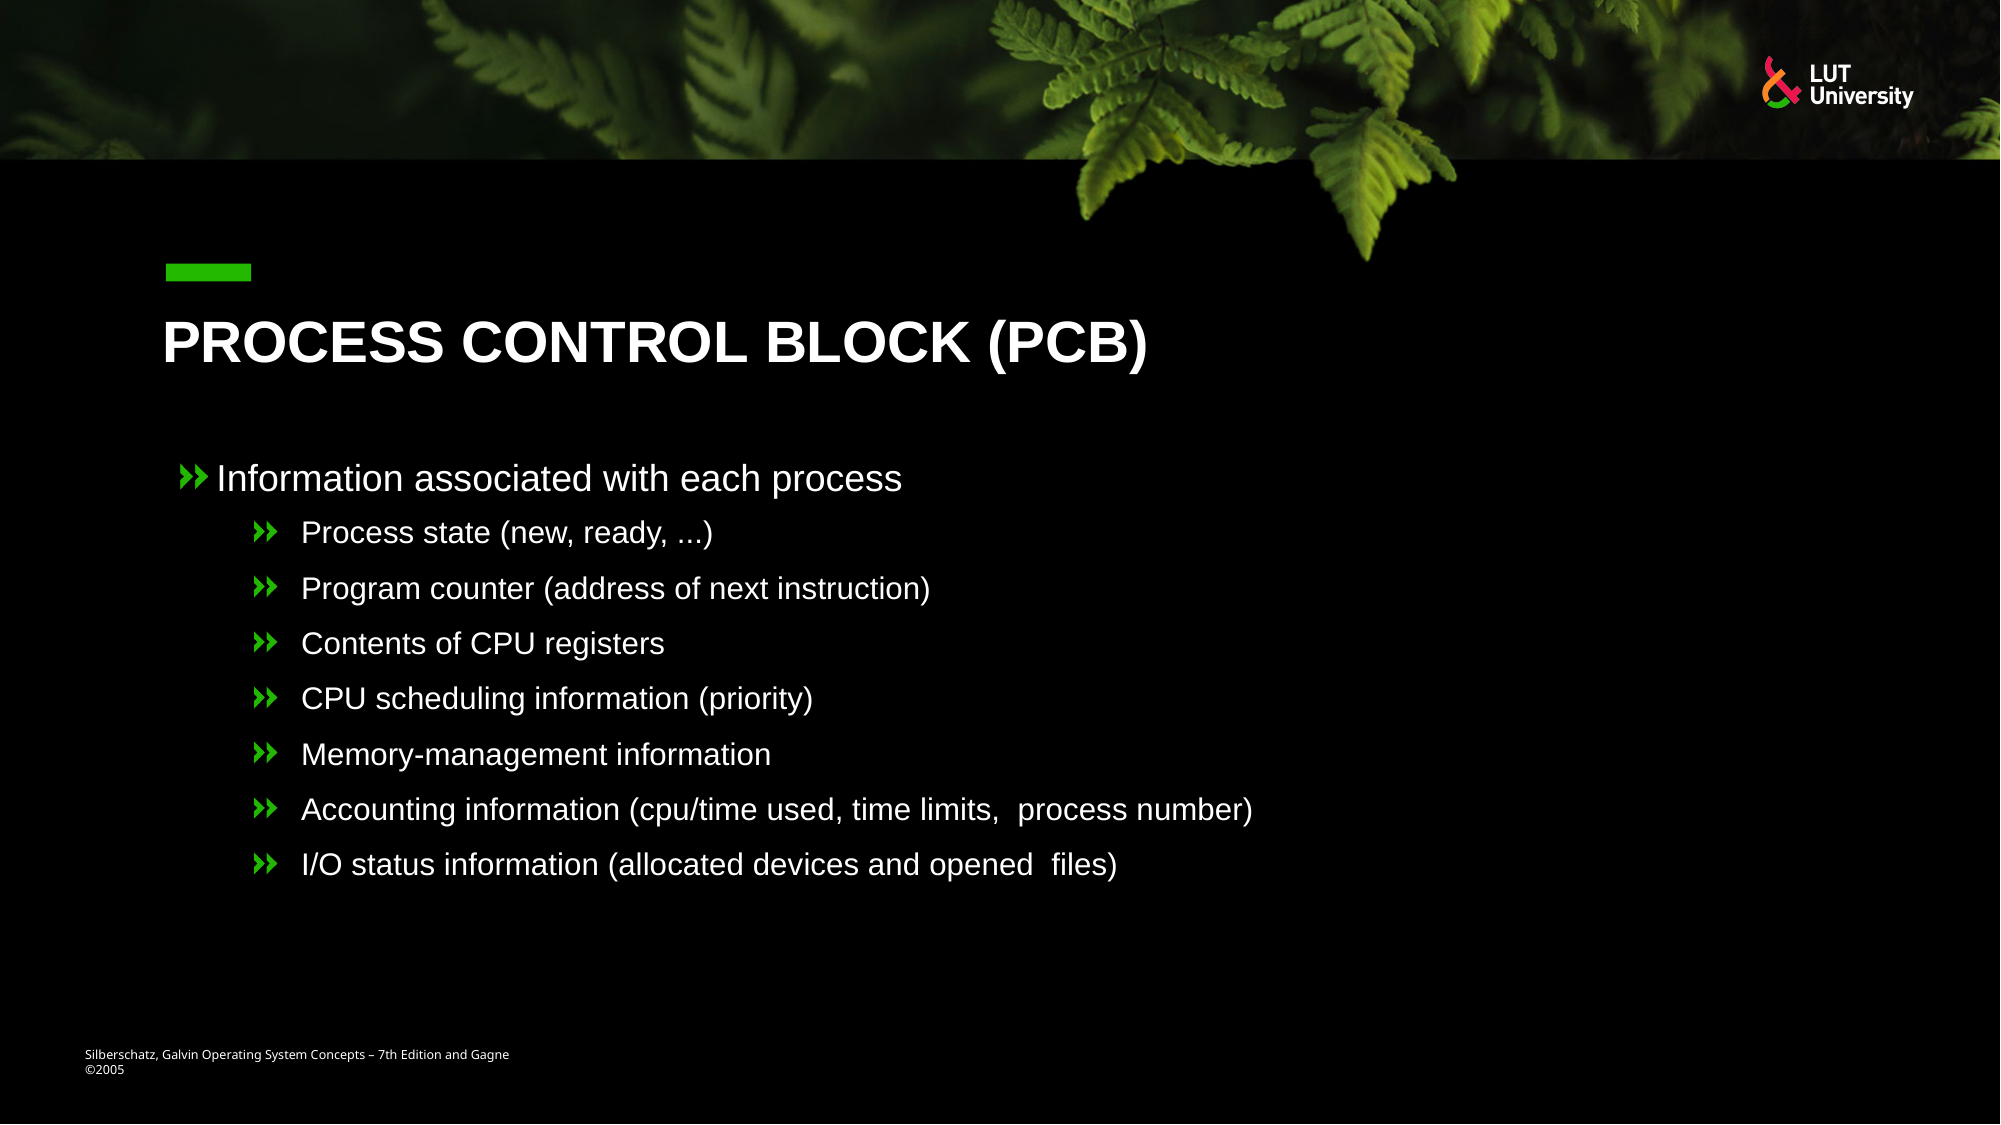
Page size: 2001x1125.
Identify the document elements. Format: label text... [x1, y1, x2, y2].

text_box Silberschatz, Galvin Operating System Concepts – 7th Edition and Gagne ©2005 [70, 1039, 552, 1084]
picture [0, 0, 2000, 1124]
title Process Control Block (PCB) [147, 305, 1873, 382]
list Information associated with each process Process state (new, ready, ...) Program counter (address of next instruction) Contents of CPU registers CPU scheduling information (priority) Memory-management information Accounting information (cpu/time used, time limits, process number) I/O status information (allocated devices and opened files) [164, 437, 1762, 1040]
